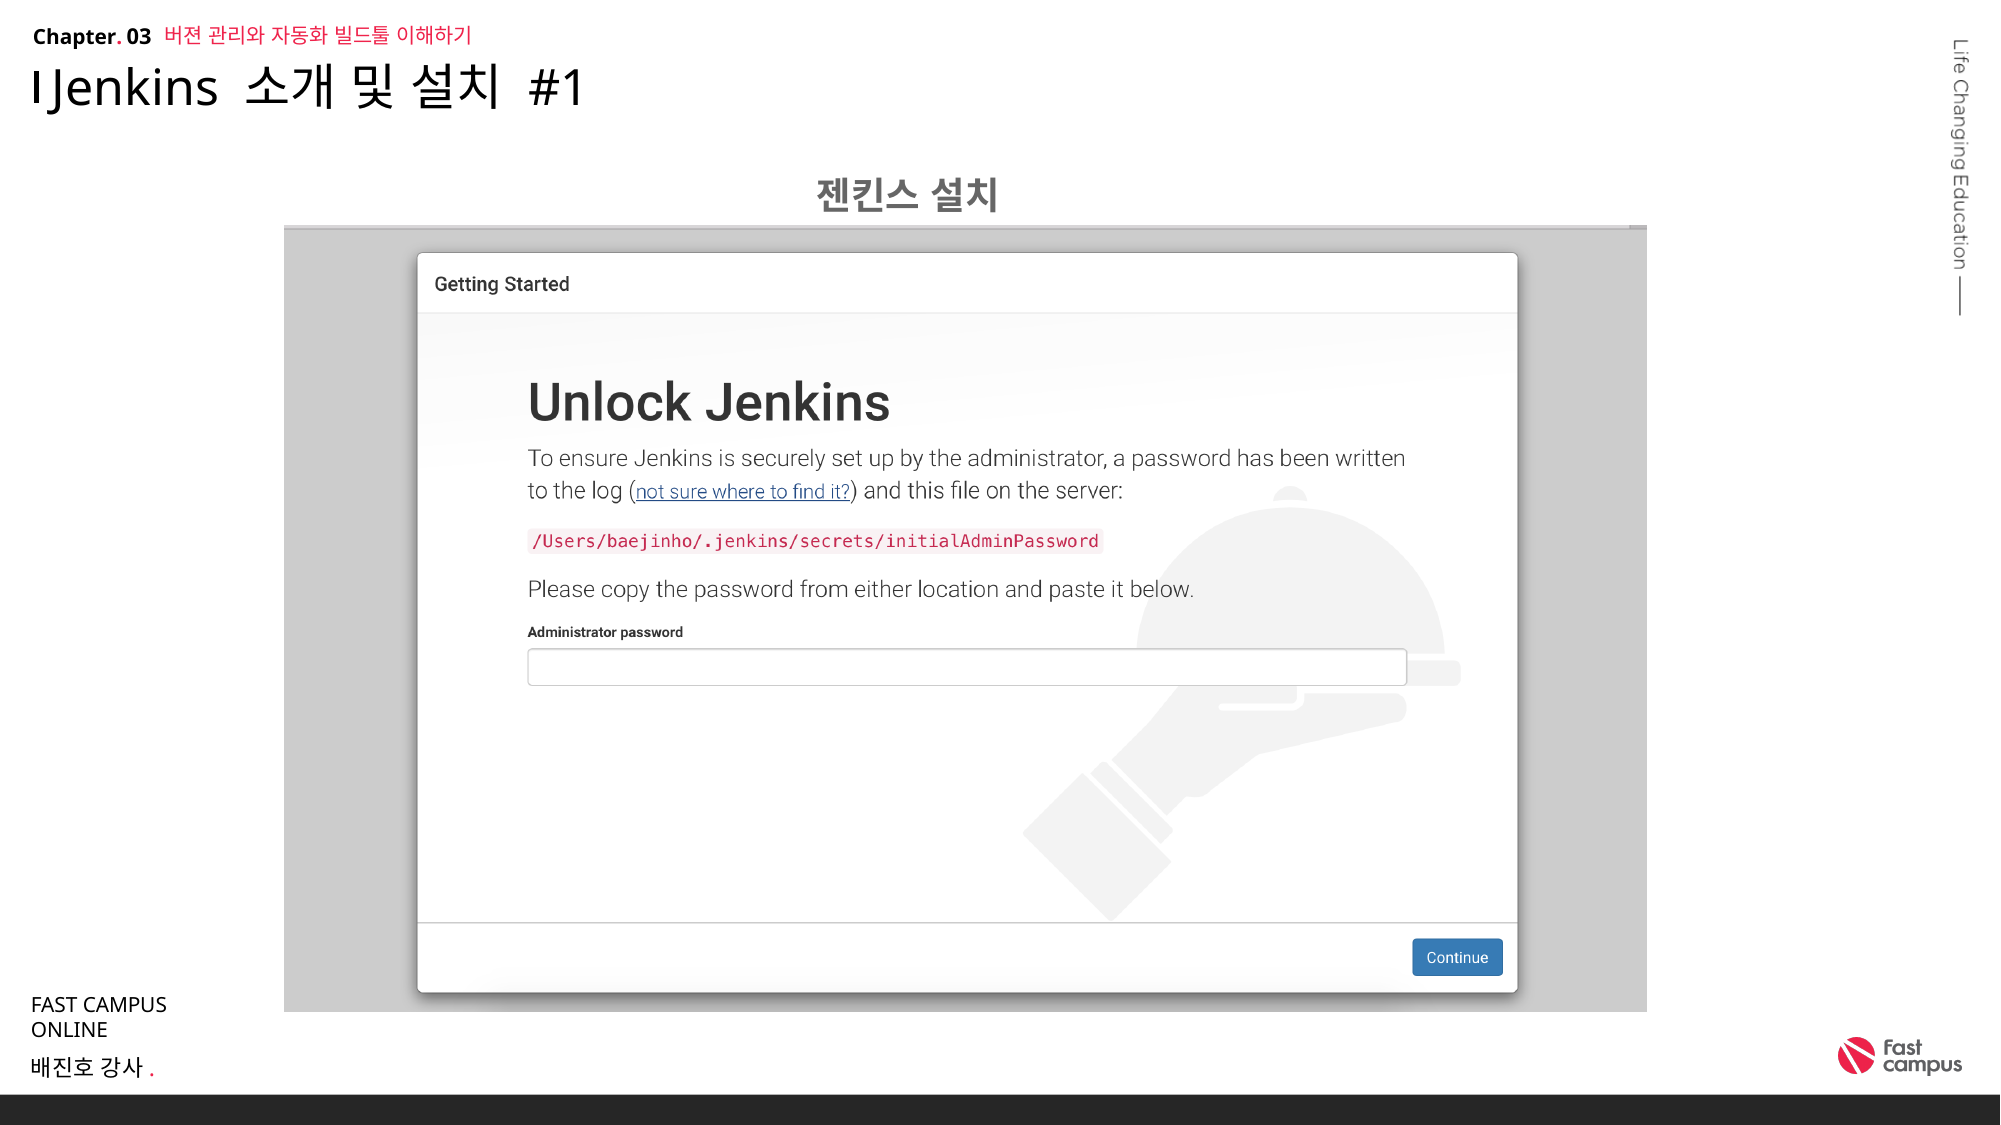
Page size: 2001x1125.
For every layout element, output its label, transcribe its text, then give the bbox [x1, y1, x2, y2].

list 03 [111, 18, 150, 55]
picture [1838, 1037, 1962, 1076]
title Jenkins 소개 및 설치 #1 [36, 54, 1830, 111]
list 버젼 관리와 자동화 빌드툴 이해하기 [150, 18, 552, 55]
picture [1942, 23, 1981, 316]
text_box 젠킨스 설치 [801, 164, 1015, 225]
picture [284, 225, 1647, 1012]
